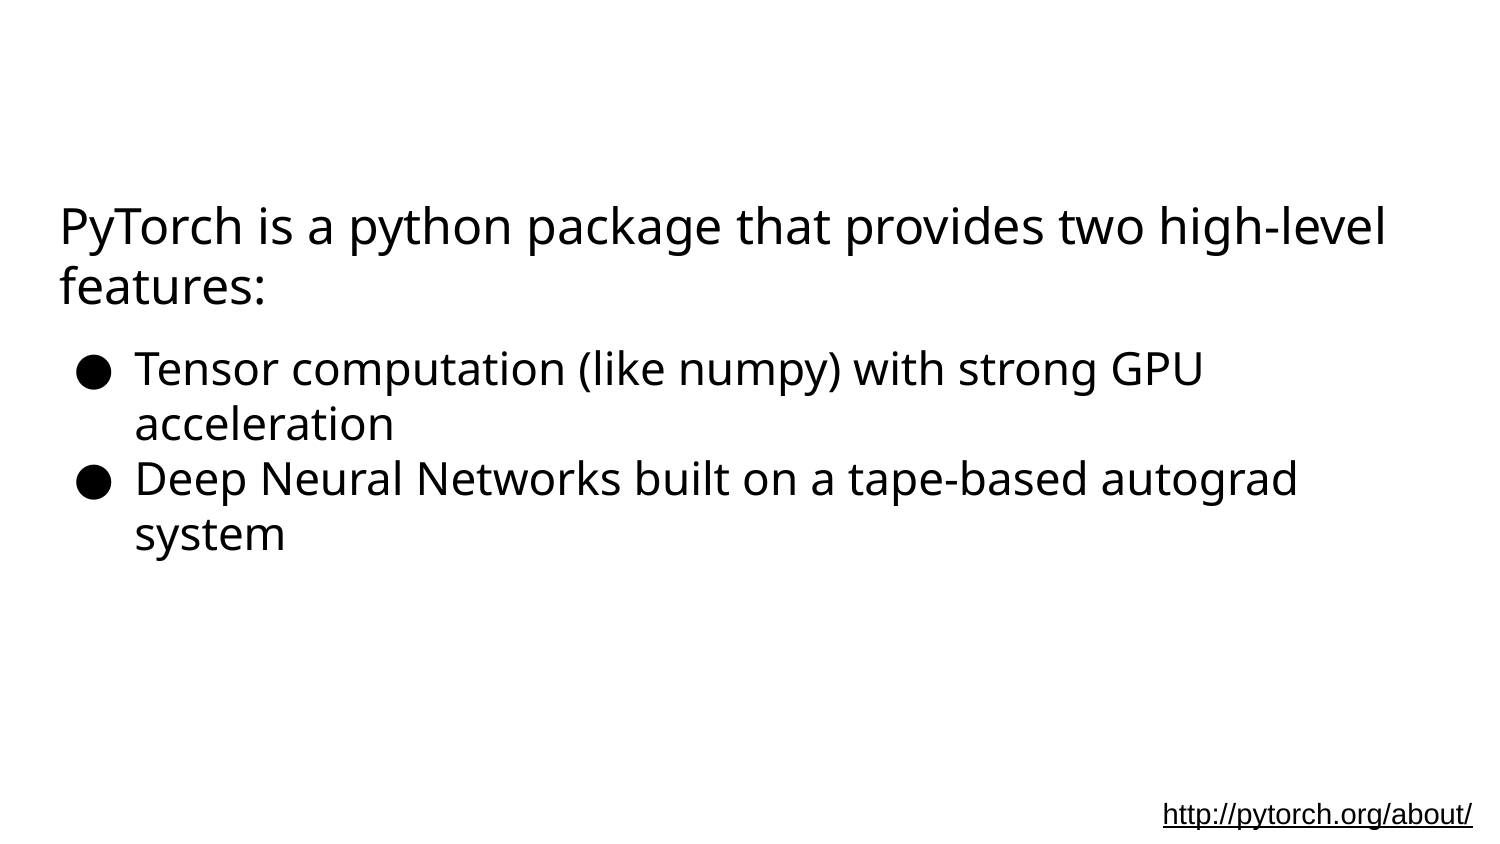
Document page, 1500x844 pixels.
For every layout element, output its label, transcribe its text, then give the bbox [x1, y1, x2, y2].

text_box http://pytorch.org/about/ [1147, 737, 1500, 844]
list PyTorch is a python package that provides two high-level features: Tensor computation (like numpy) with strong GPU acceleration Deep Neural Networks built on a tape-based autograd system [53, 176, 1456, 579]
